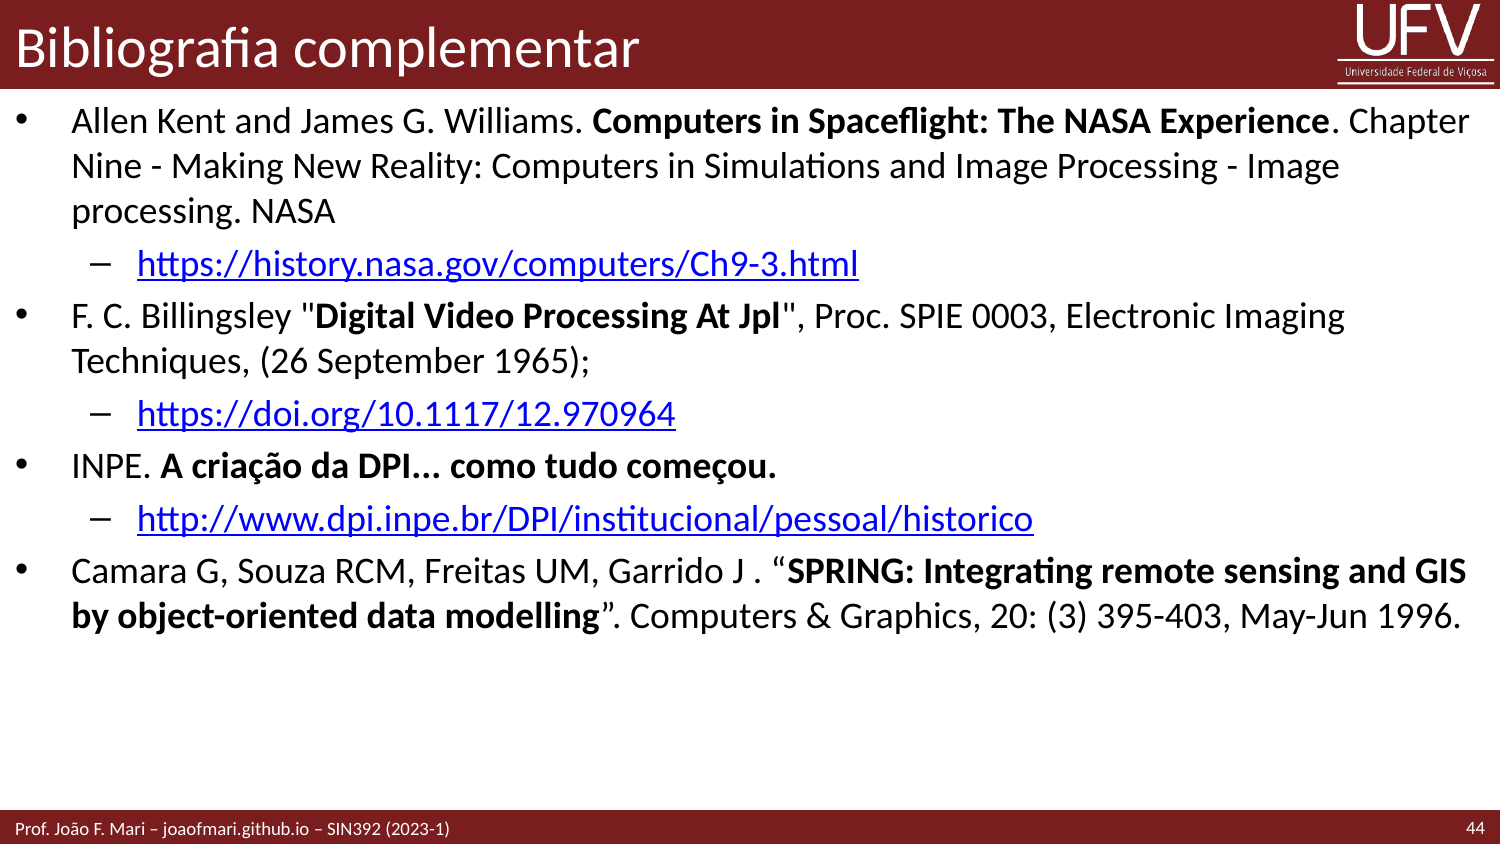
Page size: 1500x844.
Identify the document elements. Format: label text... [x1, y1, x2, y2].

title Bibliografia complementar [0, 0, 1500, 88]
list Allen Kent and James G. Williams. Computers in Spaceflight: The NASA Experience. Chapter Nine - Making New Reality: Computers in Simulations and Image Processing - Image processing. NASA https://history.nasa.gov/computers/Ch9-3.html F. C. Billingsley "Digital Video Processing At Jpl", Proc. SPIE 0003, Electronic Imaging Techniques, (26 September 1965); https://doi.org/10.1117/12.970964 INPE. A criação da DPI... como tudo começou. http://www.dpi.inpe.br/DPI/institucional/pessoal/historico Camara G, Souza RCM, Freitas UM, Garrido J . “SPRING: Integrating remote sensing and GIS by object-oriented data modelling”. Computers & Graphics, 20: (3) 395-403, May-Jun 1996. [0, 88, 1500, 812]
slide_number 44 [1328, 811, 1500, 844]
footer Prof. João F. Mari – joaofmari.github.io – SIN392 (2023-1) [0, 812, 1034, 844]
